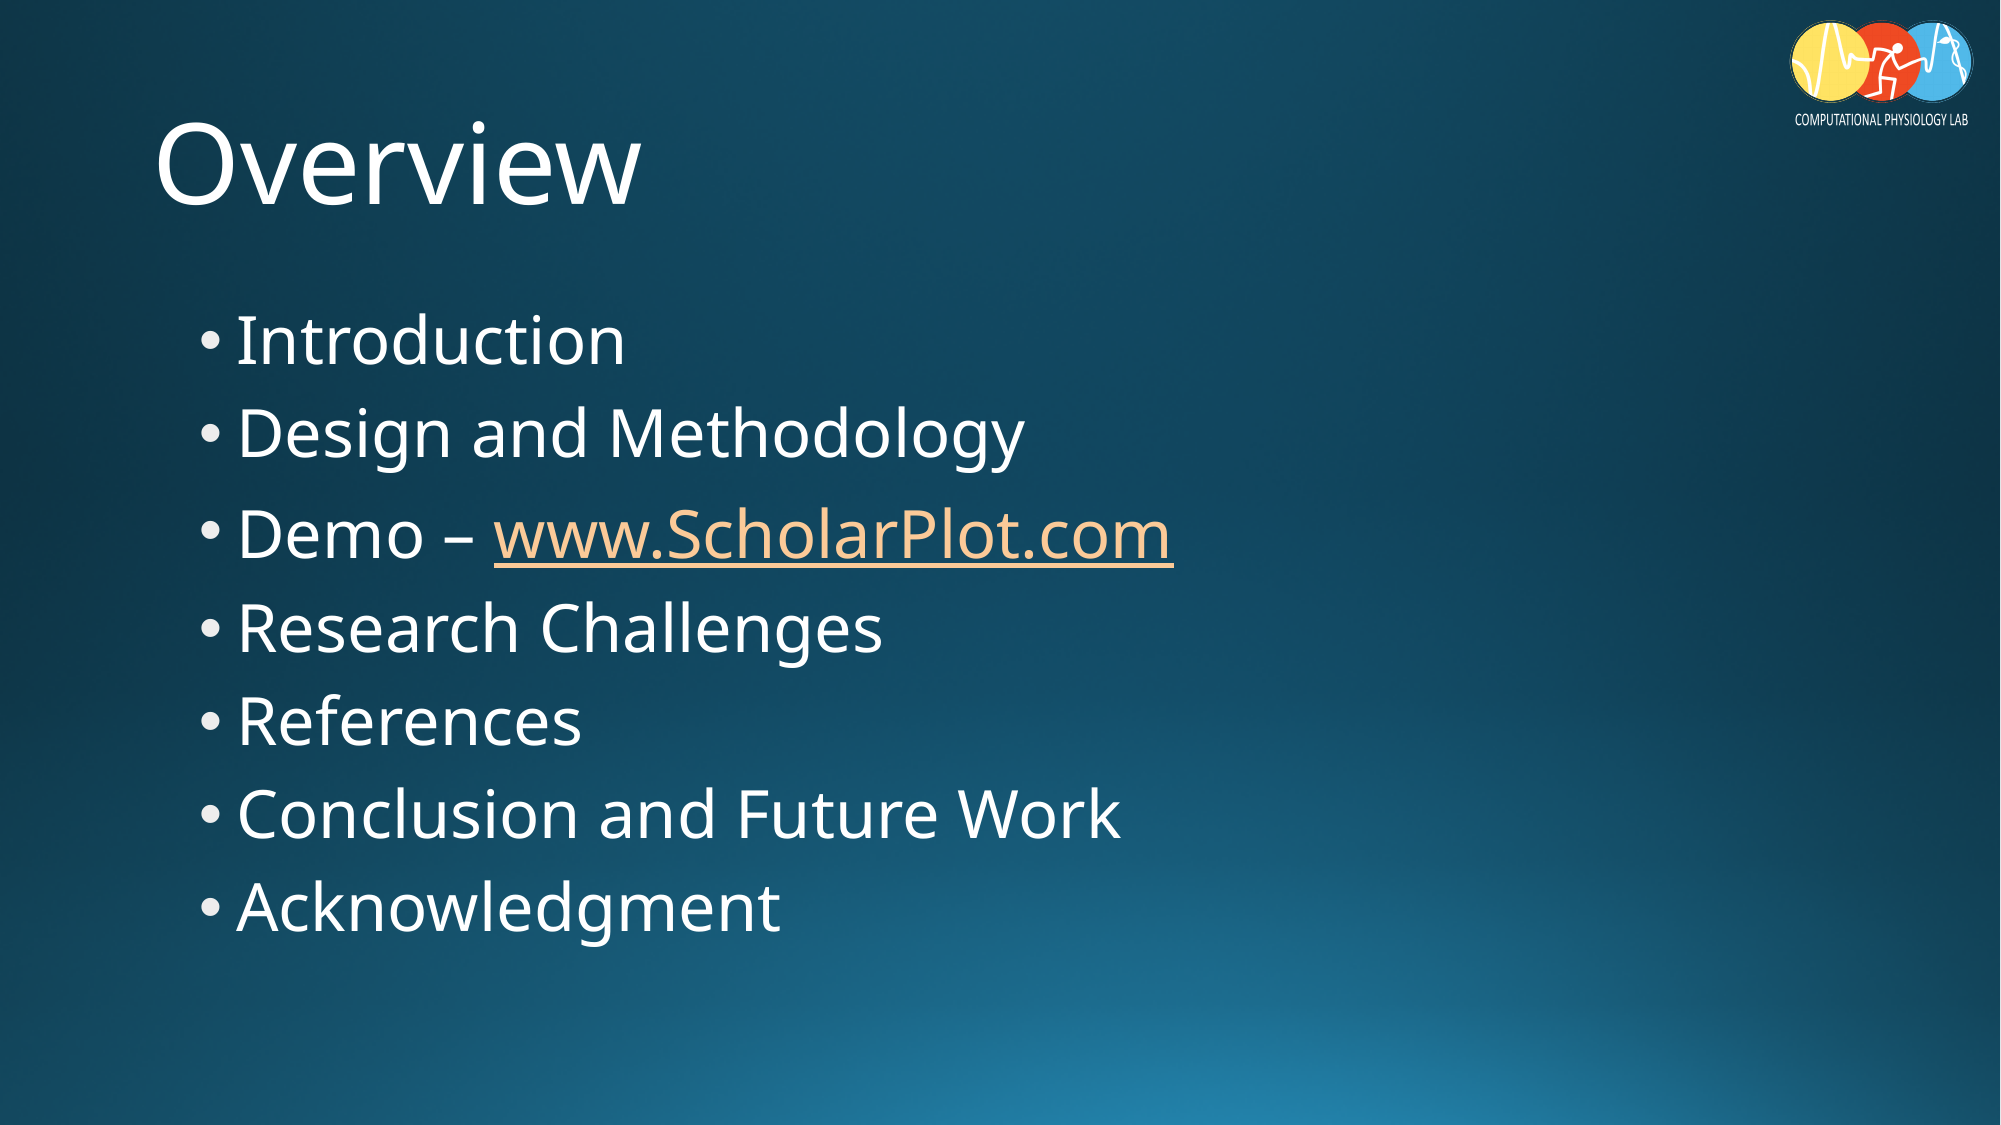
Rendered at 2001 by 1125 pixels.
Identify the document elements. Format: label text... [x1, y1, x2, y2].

picture [0, 0, 2001, 1125]
list Introduction Design and Methodology Demo – www.ScholarPlot.com Research Challenges References Conclusion and Future Work Acknowledgment [183, 299, 1863, 1014]
title Overview [137, 59, 1863, 278]
